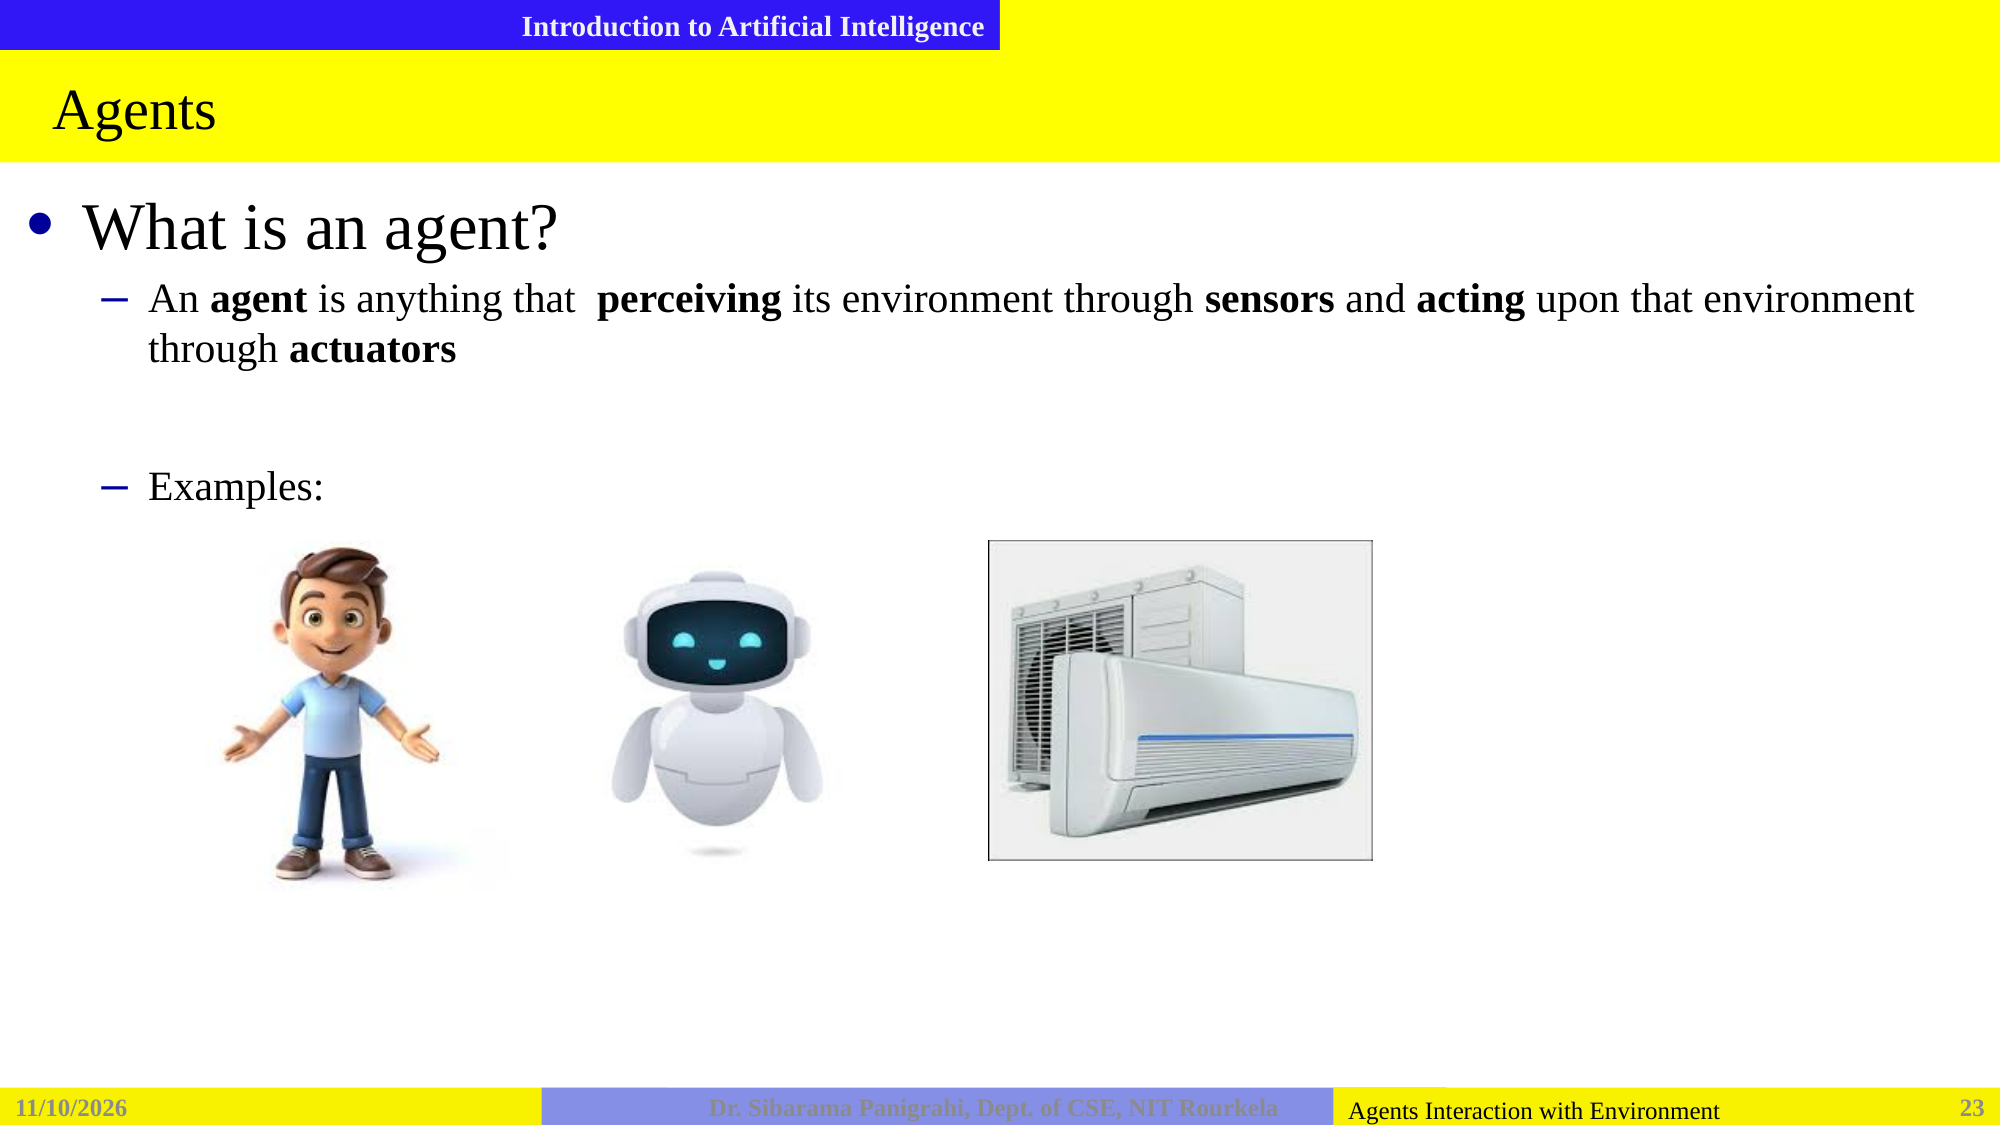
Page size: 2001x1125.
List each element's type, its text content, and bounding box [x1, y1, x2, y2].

list What is an agent? An agent is anything that perceiving its environment through sensors and acting upon that environment through actuators Examples: [11, 175, 1966, 1000]
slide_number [0, 1087, 541, 1125]
picture [157, 540, 510, 893]
picture [541, 540, 894, 893]
footer Dr. Sibarama Panigrahi, Dept. of CSE, NIT Rourkela [541, 1087, 1333, 1125]
slide_number 23 [1954, 1087, 2000, 1125]
text_box Agents Interaction with Environment [1333, 1087, 1954, 1125]
title Agents [0, 50, 2000, 163]
picture [988, 540, 1374, 861]
